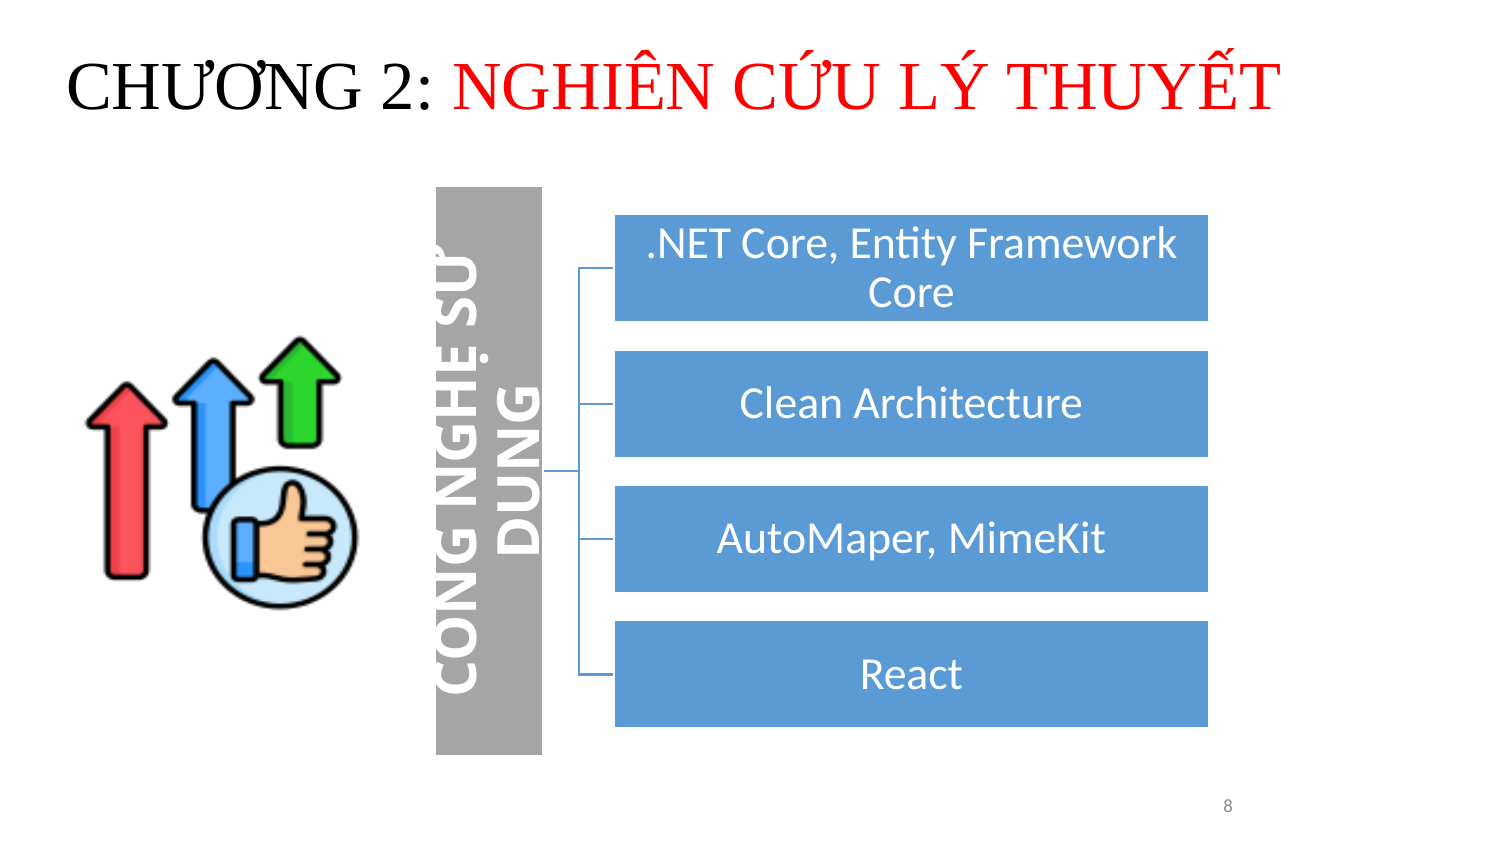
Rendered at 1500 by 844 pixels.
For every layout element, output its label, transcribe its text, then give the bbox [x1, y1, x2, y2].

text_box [373, 186, 1270, 757]
title CHƯƠNG 2: NGHIÊN CỨU LÝ THUYẾT [51, 35, 1449, 136]
slide_number 8 [1059, 782, 1397, 827]
picture [71, 334, 374, 614]
